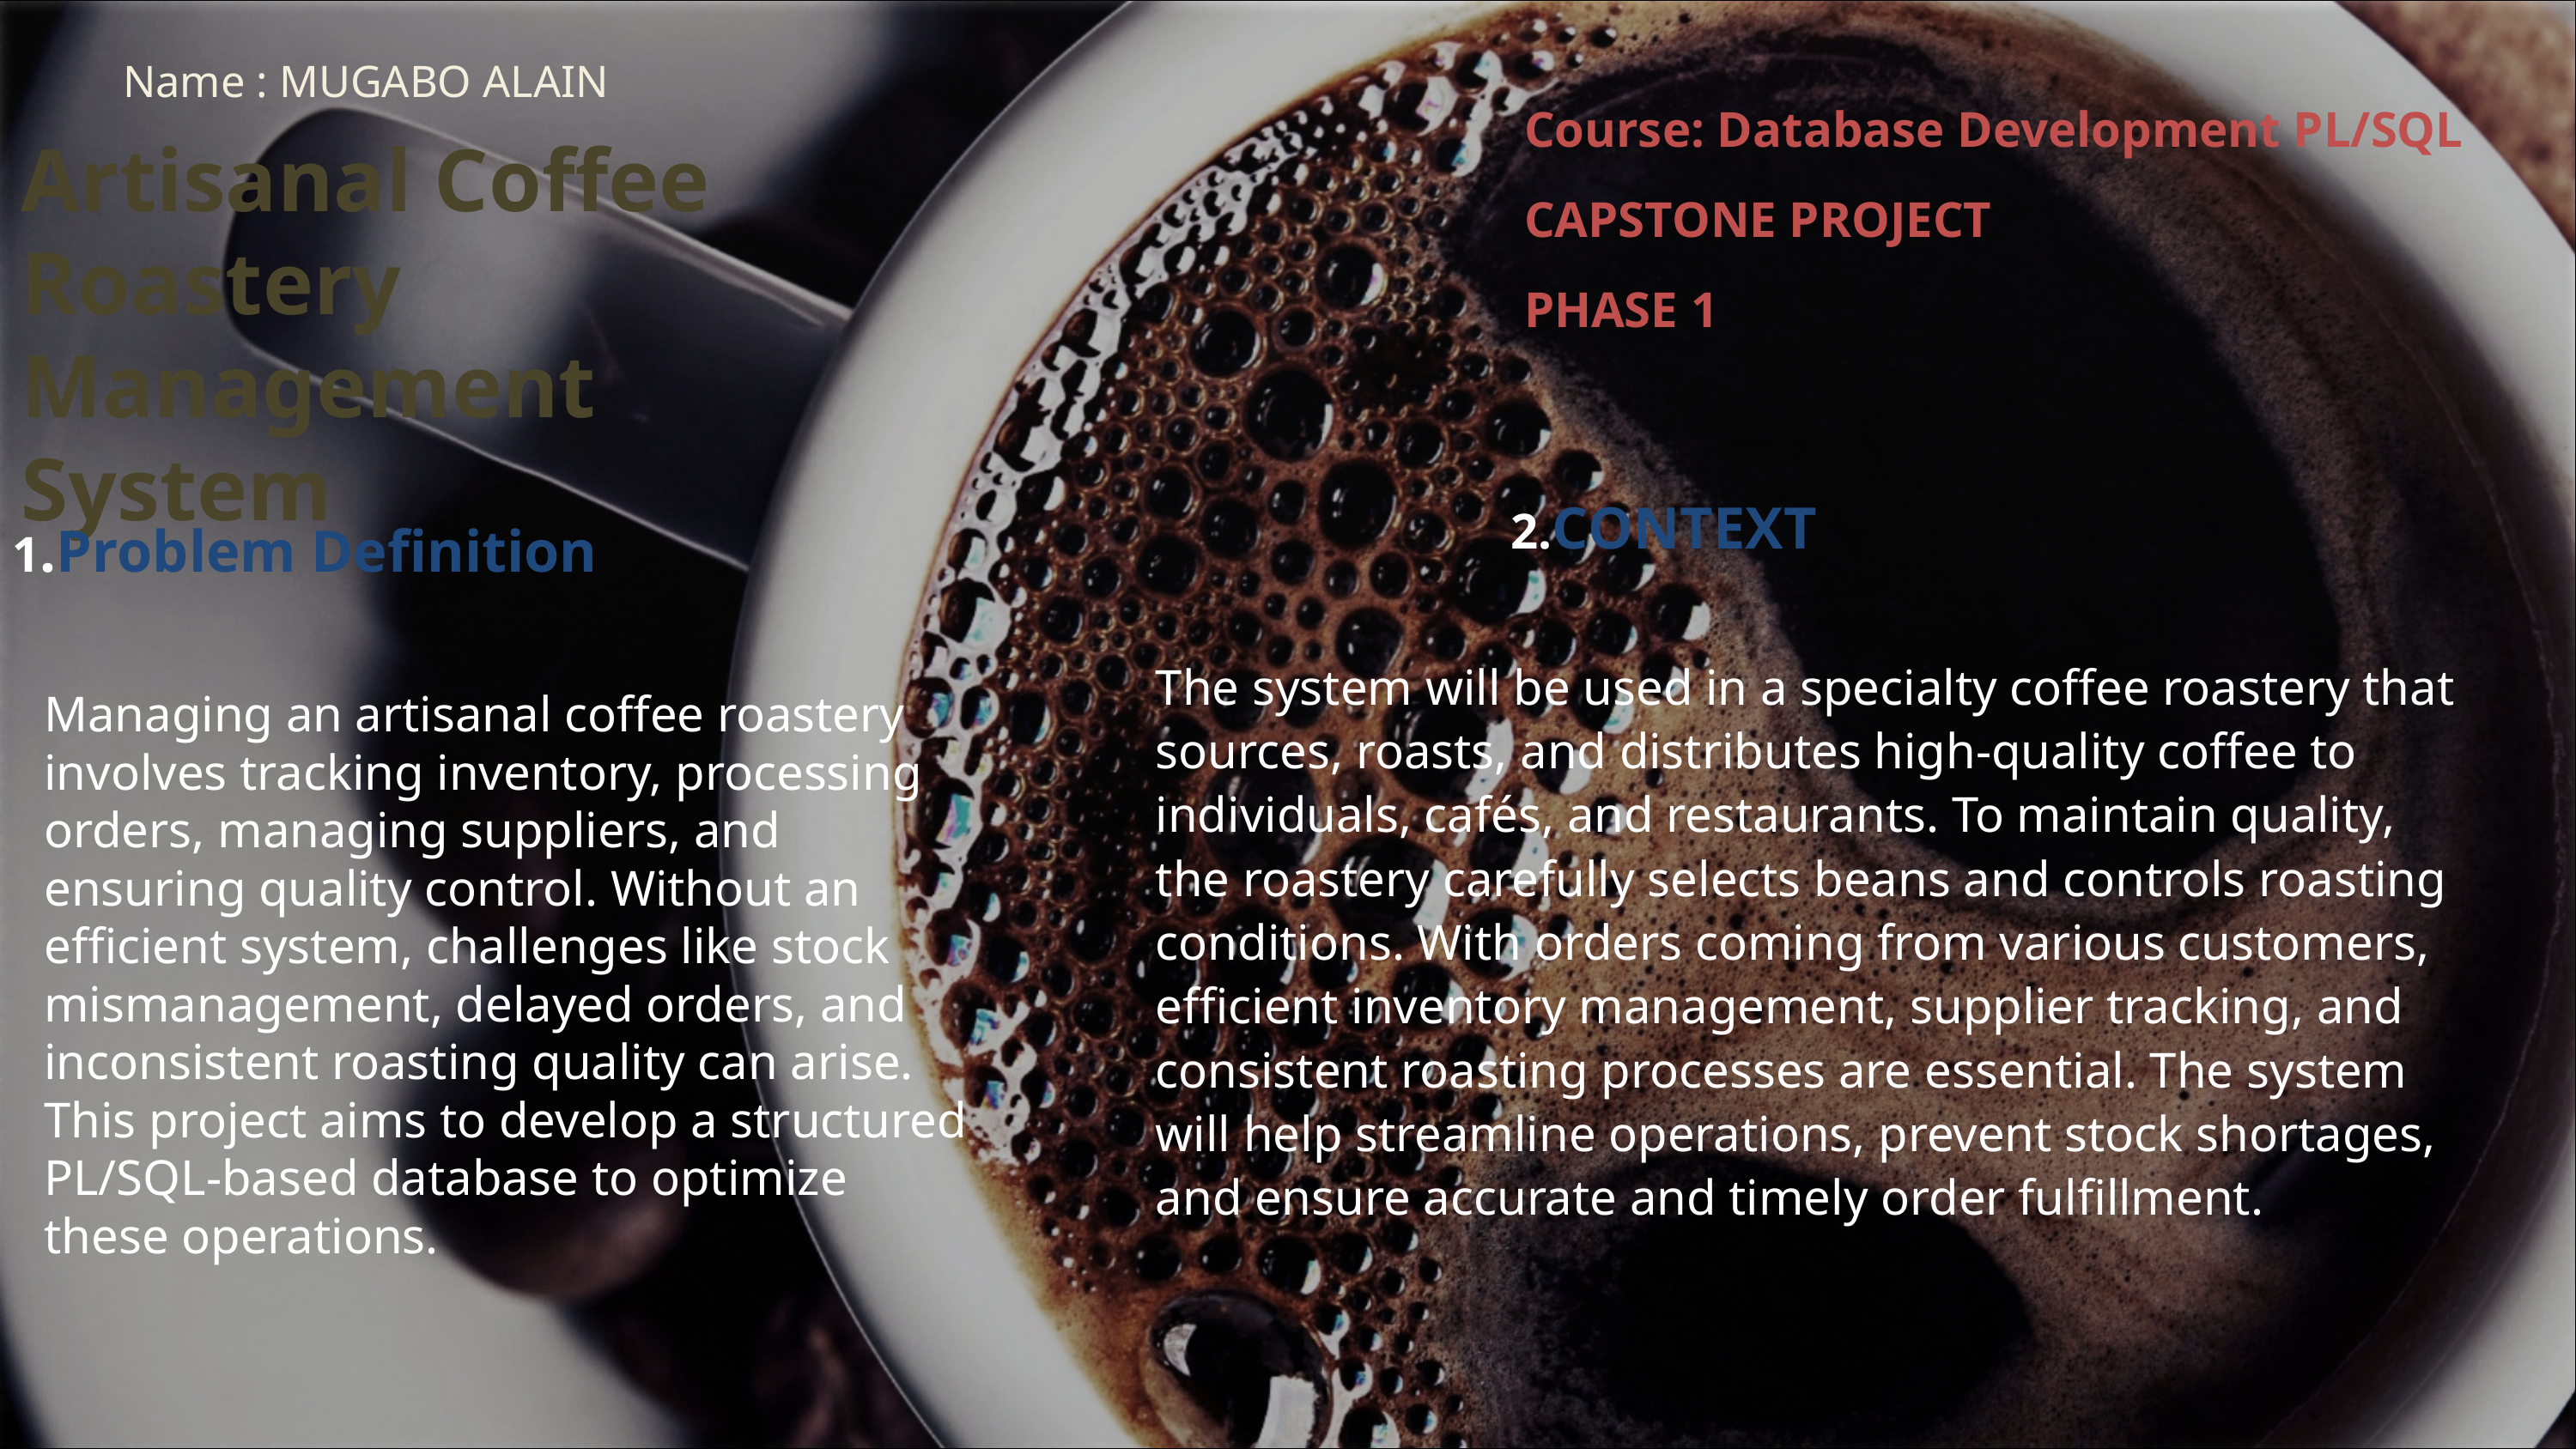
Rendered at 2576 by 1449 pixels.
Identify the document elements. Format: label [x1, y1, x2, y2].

text_box [0, 124, 885, 500]
text_box [44, 21, 689, 107]
text_box [1467, 0, 2488, 355]
text_box [1510, 502, 1903, 656]
text_box [1155, 654, 2468, 1256]
text_box [0, 0, 2576, 1449]
text_box [12, 525, 704, 664]
text_box [0, 621, 983, 1238]
